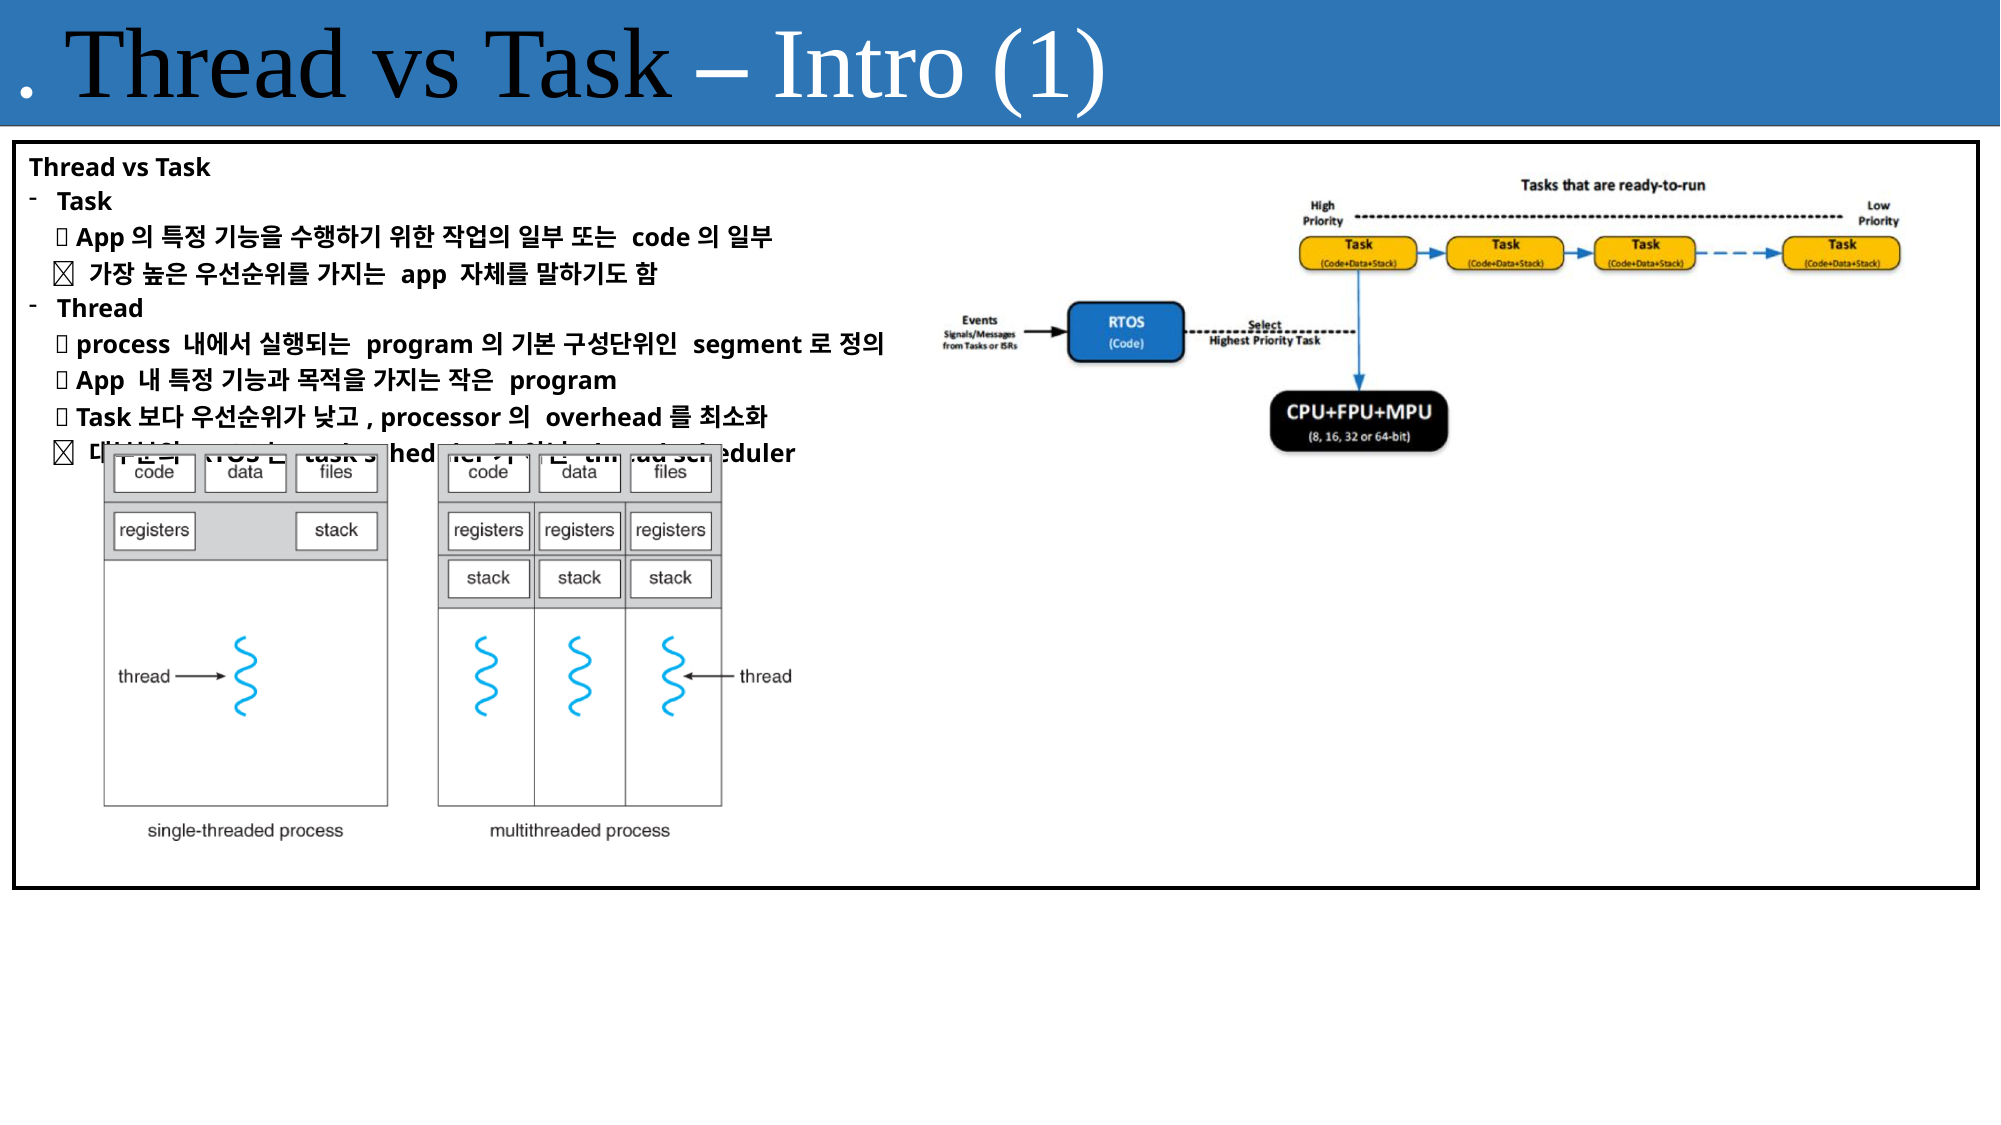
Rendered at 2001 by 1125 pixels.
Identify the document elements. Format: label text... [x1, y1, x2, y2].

text_box . Thread vs Task – Intro (1) [0, 0, 2000, 126]
picture [928, 168, 1905, 462]
picture [95, 435, 800, 848]
table_header Thread vs Task Task  App의 특정 기능을 수행하기 위한 작업의 일부 또는 code의 일부  가장 높은 우선순위를 가지는 app 자체를 말하기도 함 Thread  process 내에서 실행되는 program의 기본 구성단위인 segment로 정의  App 내 특정 기능과 목적을 가지는 작은 program  Task보다 우선순위가 낮고, processor의 overhead를 최소화  대부분의 RTOS는 task scheduler가 아닌 thread scheduler [16, 144, 1976, 886]
